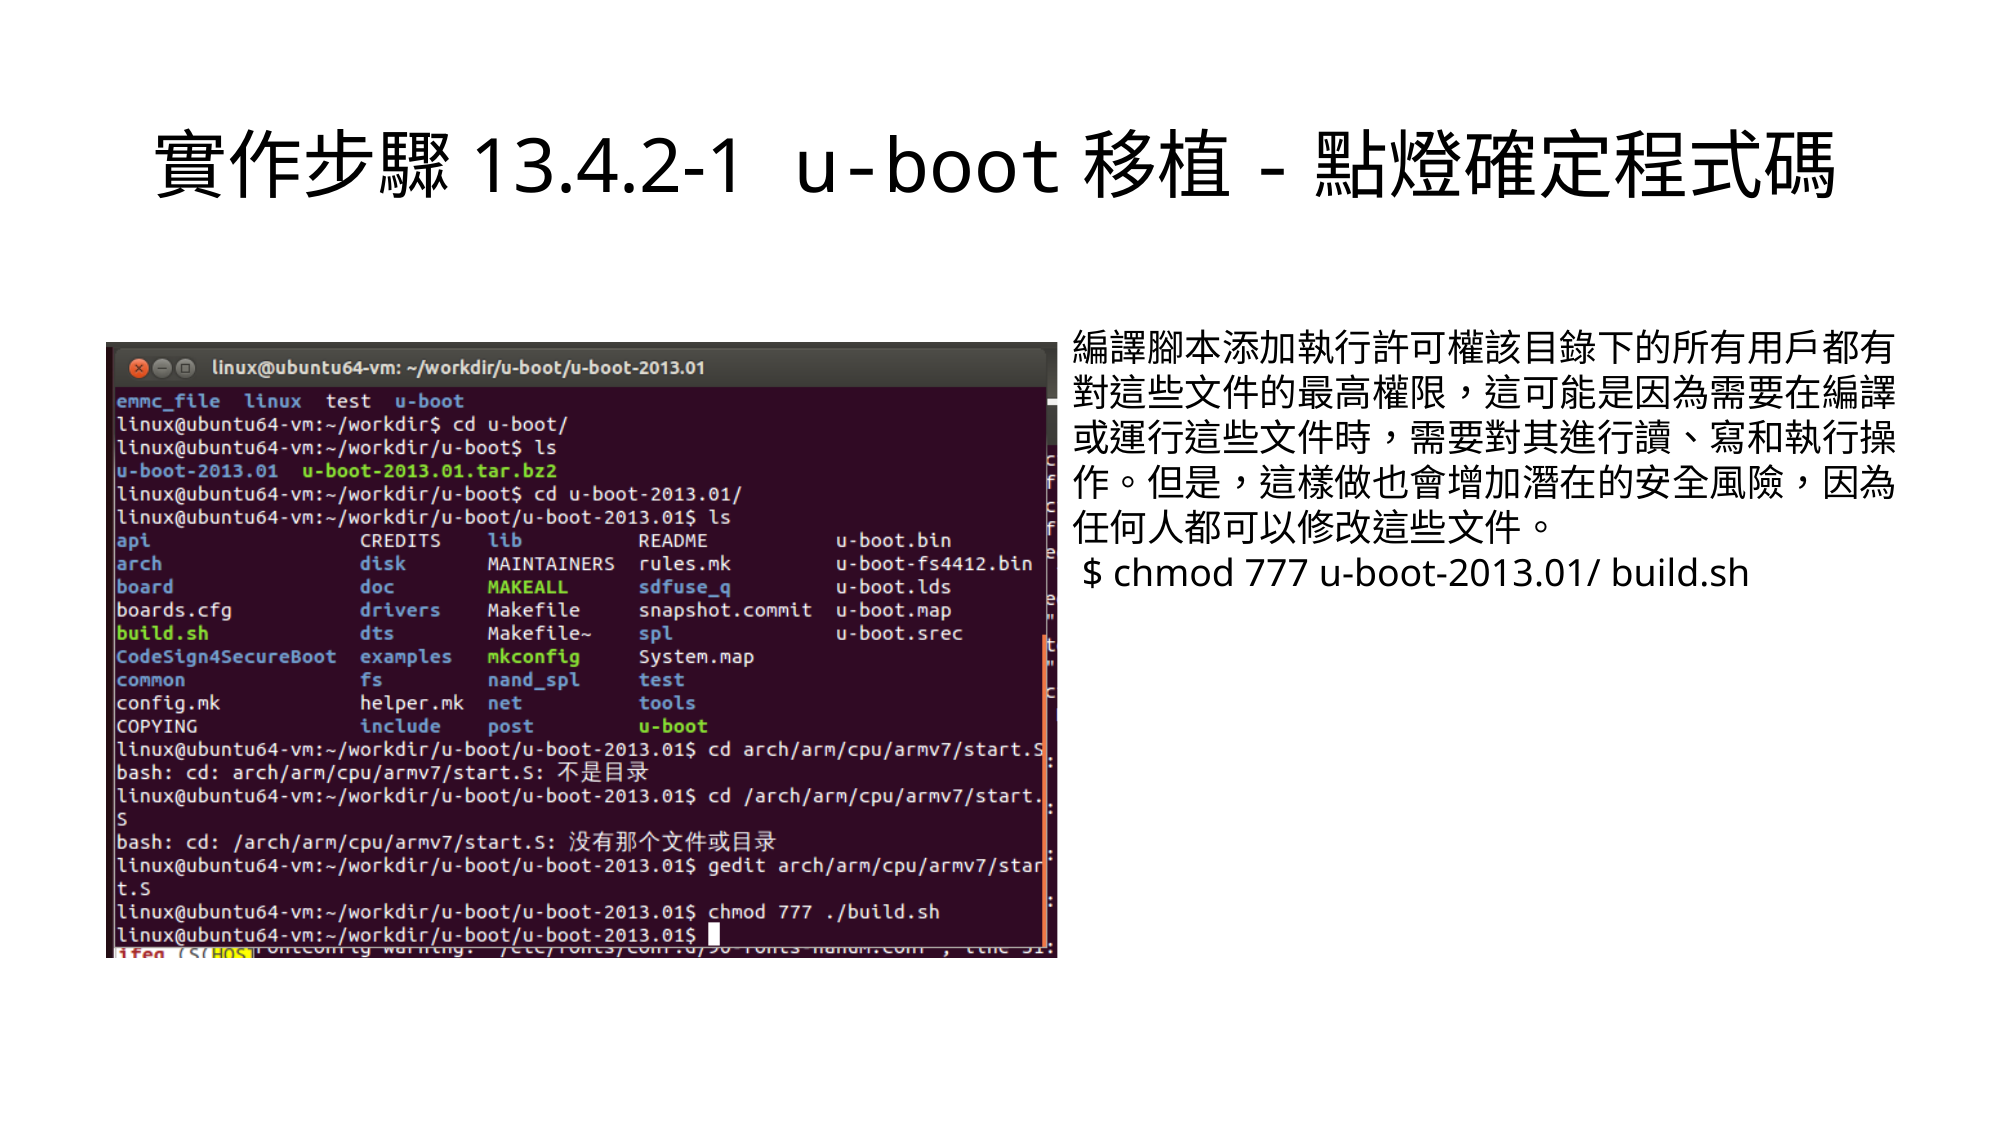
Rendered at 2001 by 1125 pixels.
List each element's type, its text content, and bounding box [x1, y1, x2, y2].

text_box 編譯腳本添加執行許可權該目錄下的所有用戶都有對這些文件的最高權限，這可能是因為需要在編譯或運行這些文件時，需要對其進行讀、寫和執行操作。但是，這樣做也會增加潛在的安全風險，因為任何人都可以修改這些文件。 $ chmod 777 u-boot-2013.01/ build.sh [1057, 316, 1926, 602]
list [105, 341, 1058, 958]
title 實作步驟13.4.2-1 u-boot移植-點燈確定程式碼 [137, 59, 1863, 278]
